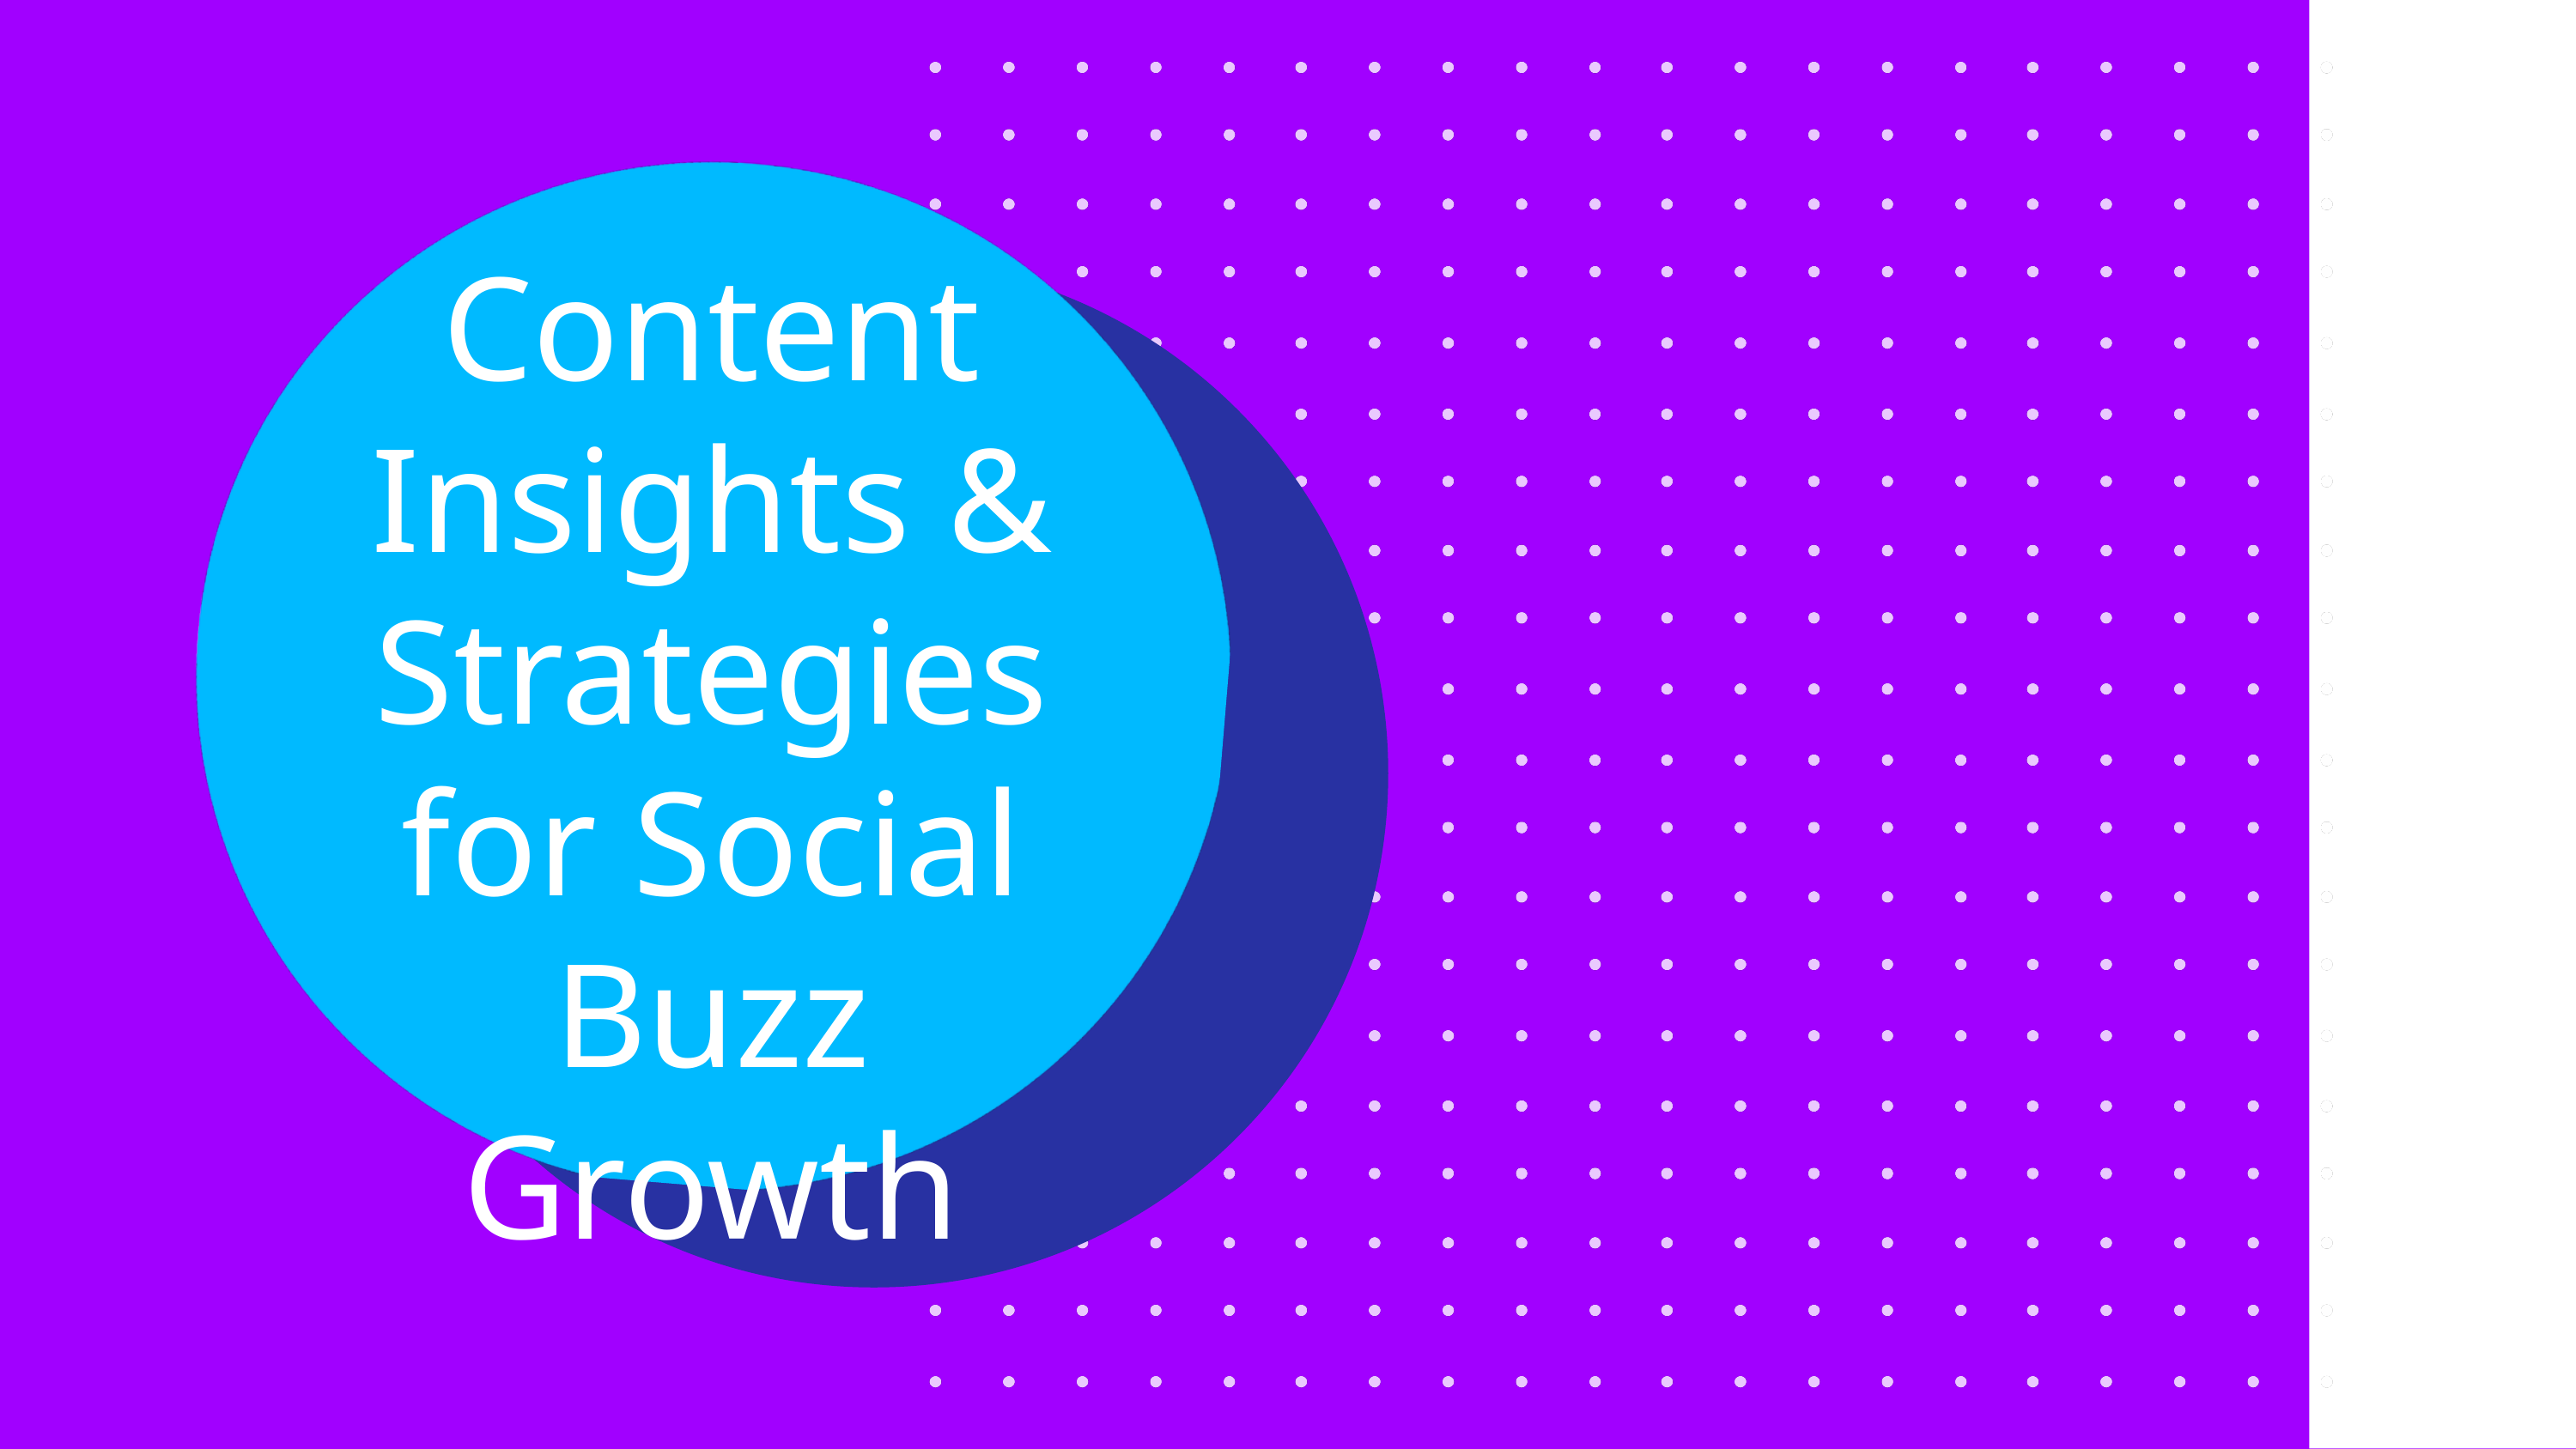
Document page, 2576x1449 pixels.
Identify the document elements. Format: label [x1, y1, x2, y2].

text_box [2309, 0, 2576, 1449]
text_box [155, 115, 1388, 1288]
text_box [921, 57, 2337, 1392]
